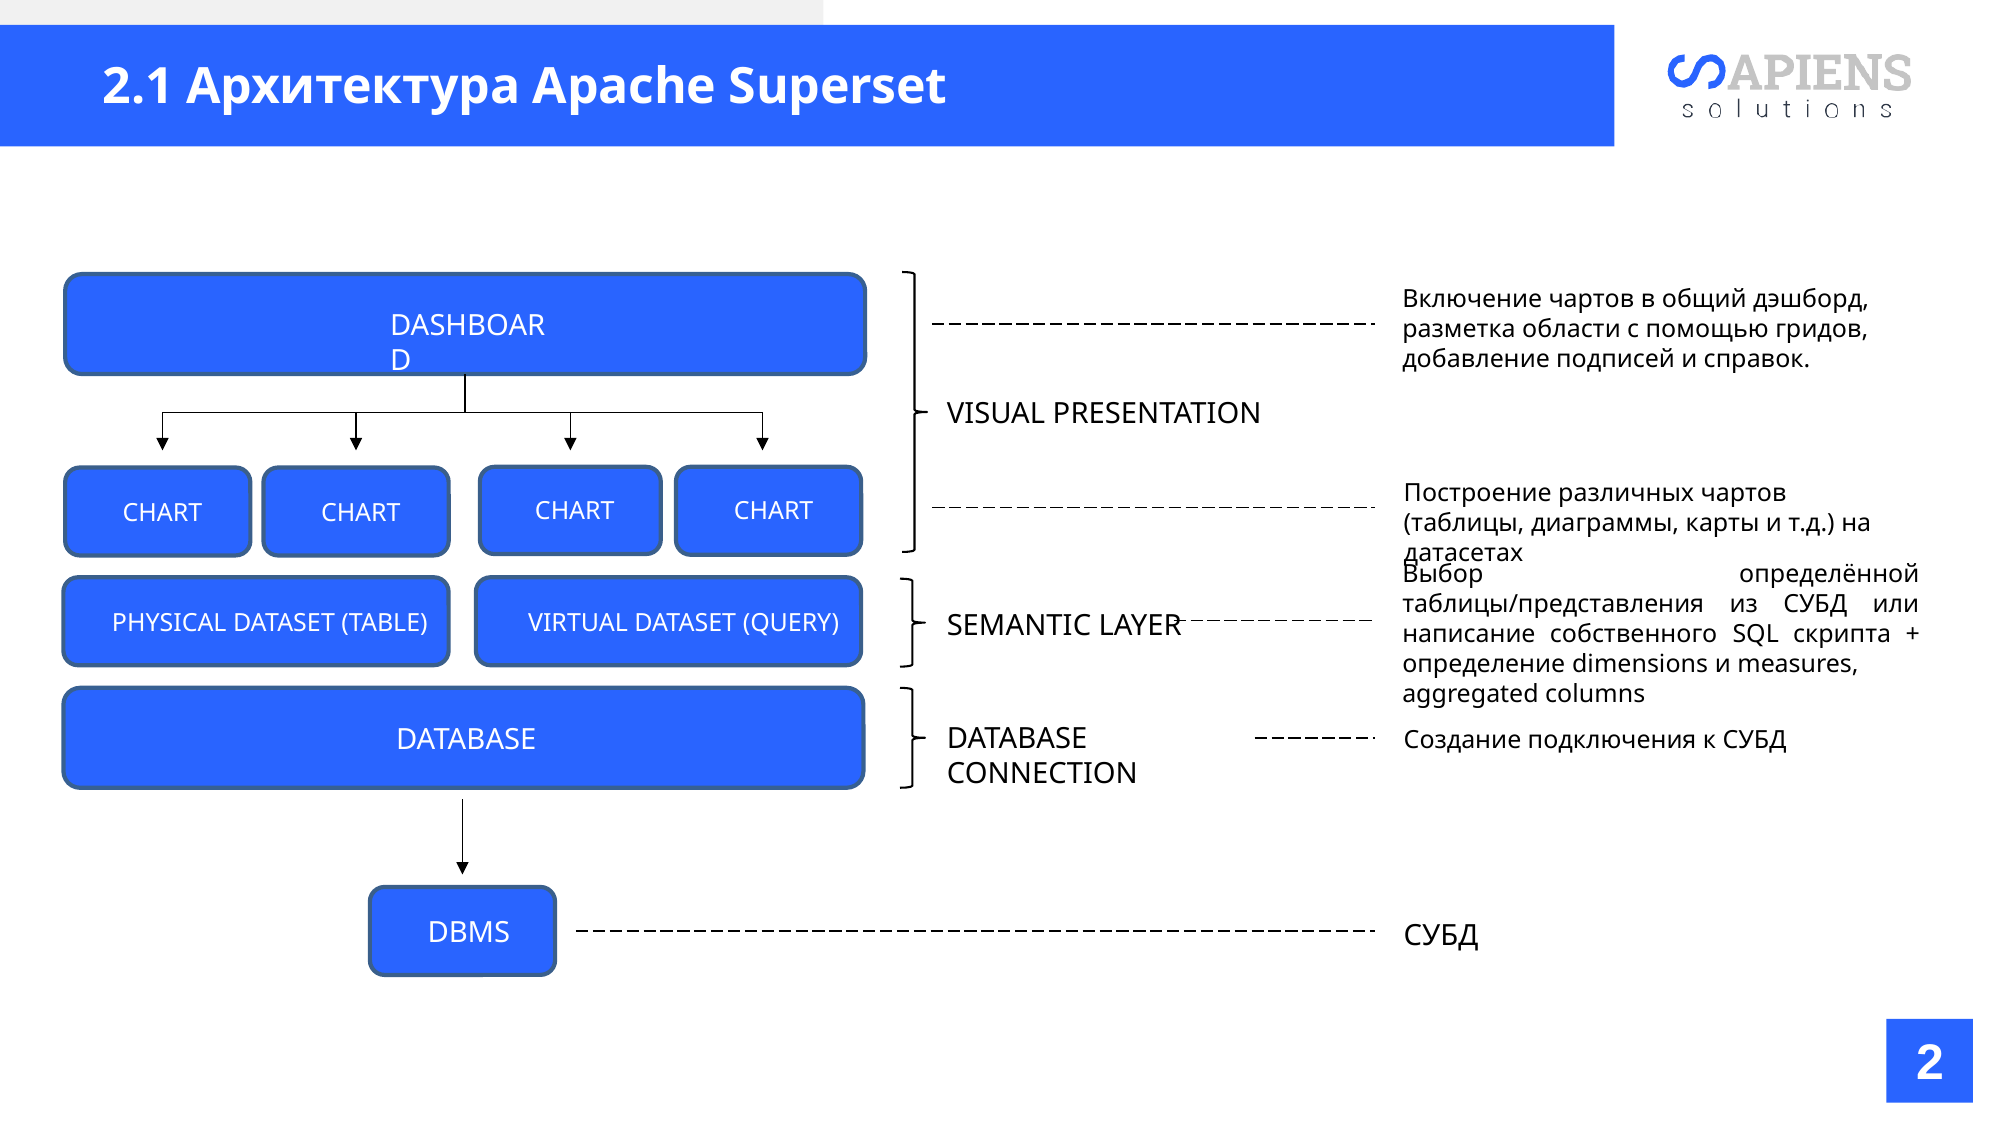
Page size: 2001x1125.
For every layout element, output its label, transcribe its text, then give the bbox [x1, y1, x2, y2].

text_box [63, 271, 1960, 976]
picture [1708, 103, 1721, 118]
text_box [1757, 104, 1768, 118]
text_box [1682, 103, 1693, 118]
picture [1825, 103, 1838, 118]
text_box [0, 0, 1615, 147]
text_box [1886, 1018, 1973, 1103]
text_box [1881, 103, 1891, 118]
text_box [1783, 100, 1791, 118]
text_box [1667, 53, 1911, 91]
text_box [1854, 103, 1864, 118]
text_box 2 [1909, 1031, 1951, 1090]
